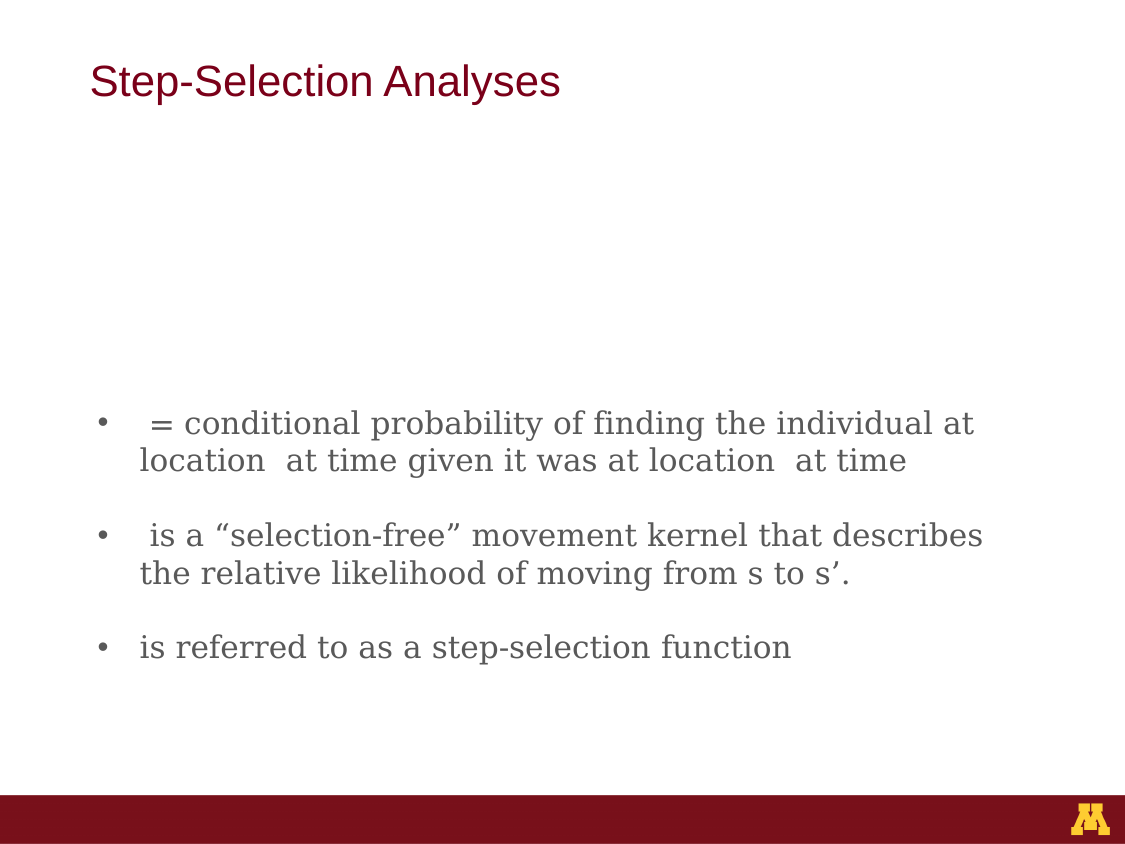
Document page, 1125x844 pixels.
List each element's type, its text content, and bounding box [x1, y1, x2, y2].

title Step-Selection Analyses [78, 26, 1035, 133]
picture [0, 795, 1125, 844]
